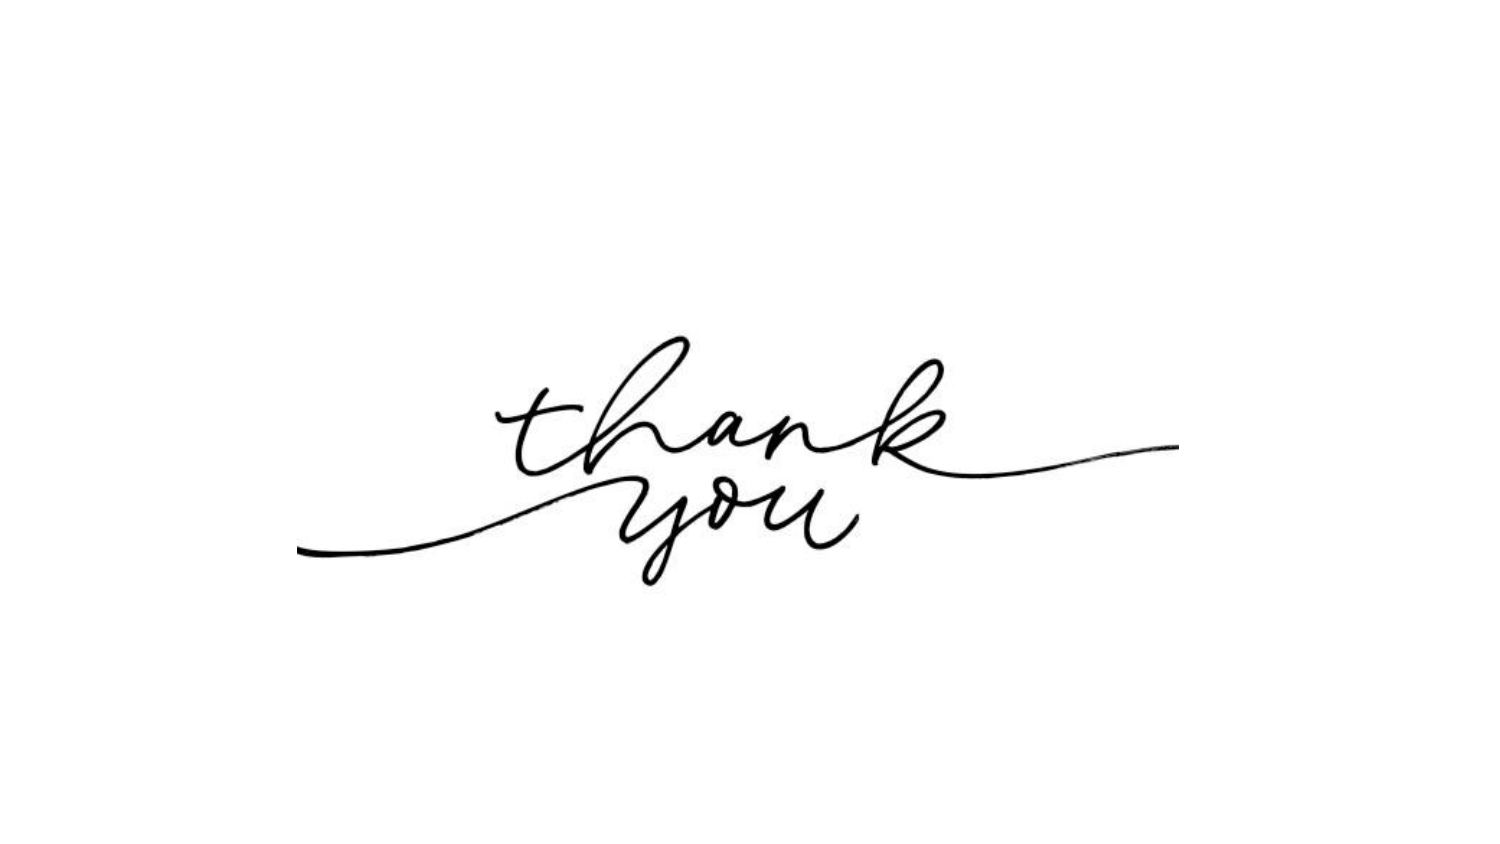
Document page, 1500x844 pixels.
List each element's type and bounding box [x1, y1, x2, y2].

picture [297, 203, 1180, 736]
